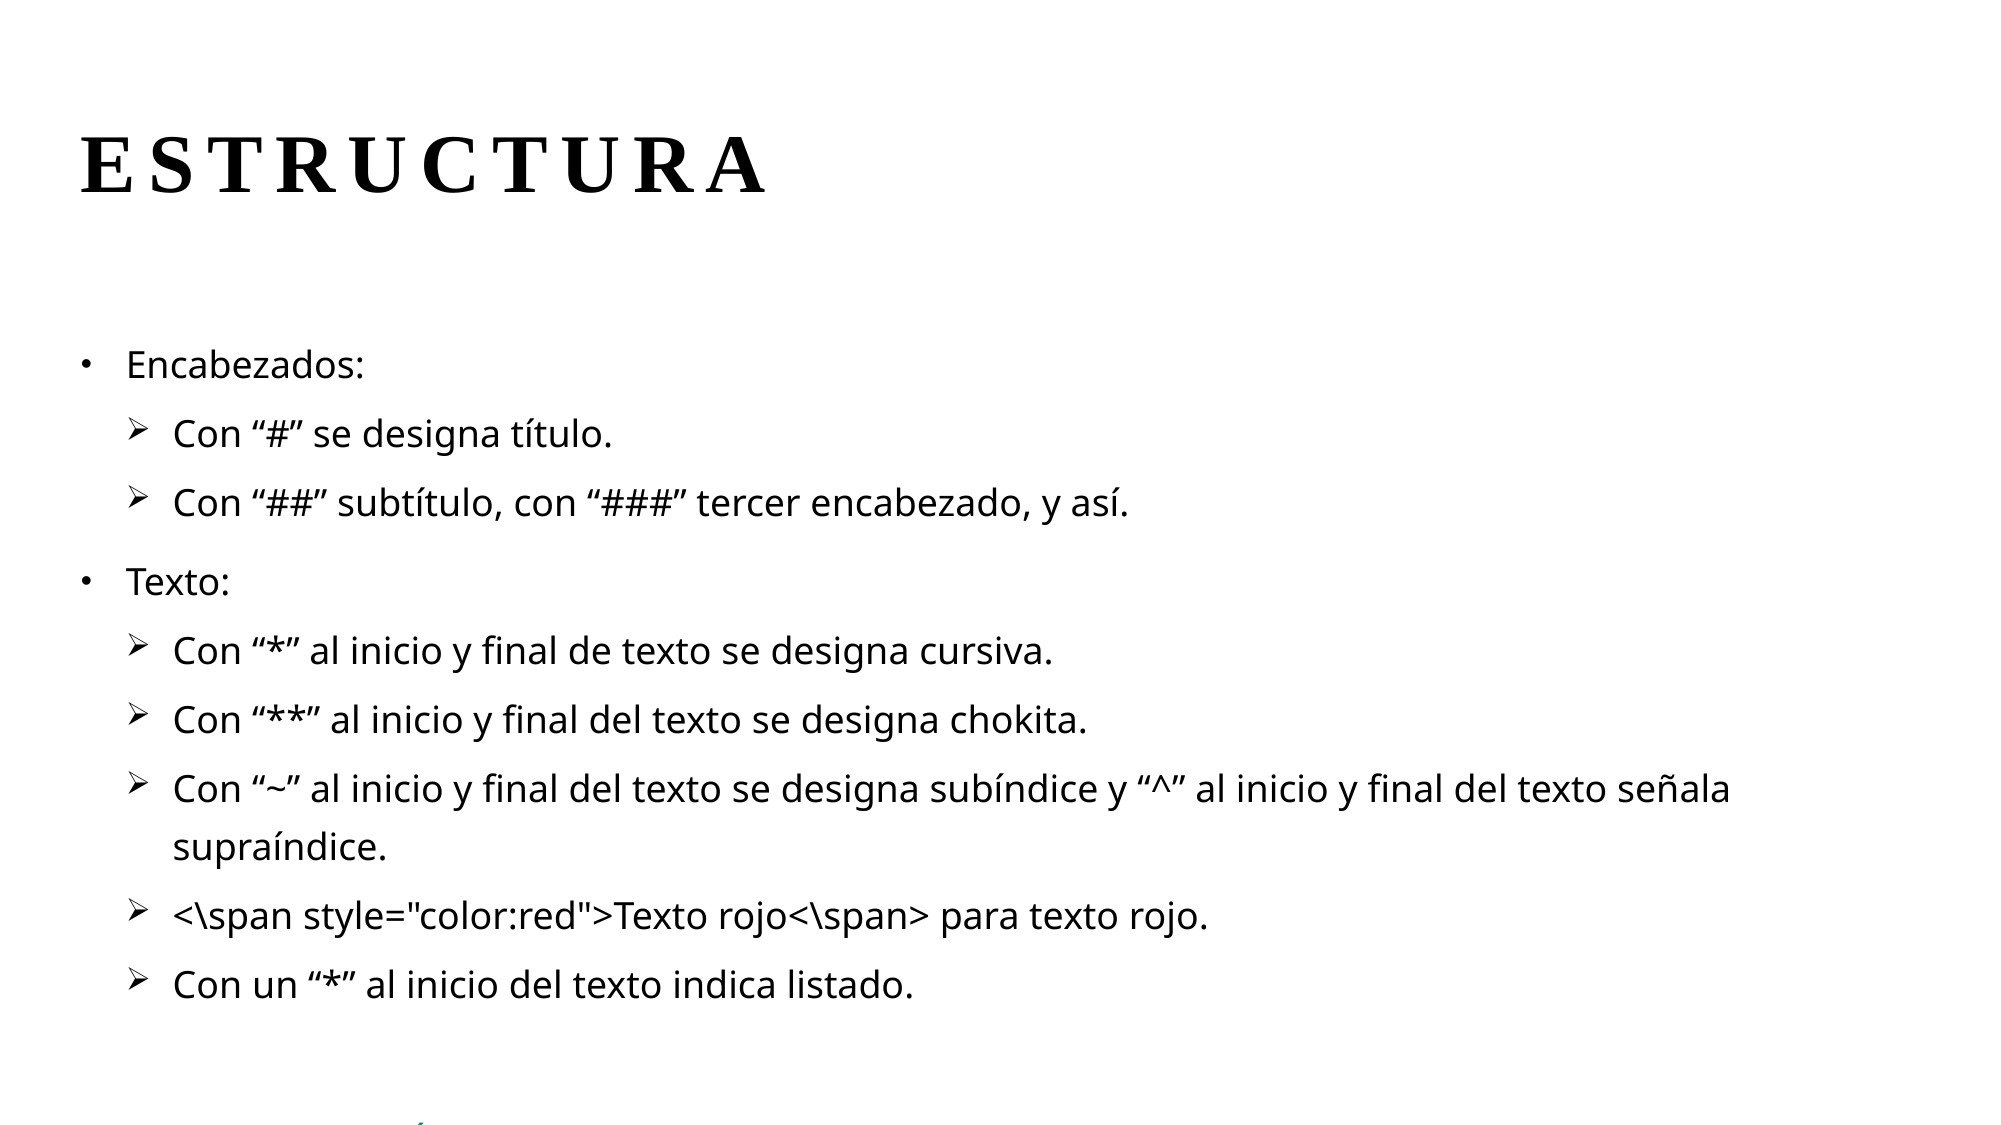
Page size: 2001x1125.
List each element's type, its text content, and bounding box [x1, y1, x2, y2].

list Encabezados: Con “#” se designa título. Con “##” subtítulo, con “###” tercer encabezado, y así. Texto: Con “*” al inicio y final de texto se designa cursiva. Con “**” al inicio y final del texto se designa chokita. Con “~” al inicio y final del texto se designa subíndice y “^” al inicio y final del texto señala supraíndice. <\span style="color:red">Texto rojo<\span> para texto rojo. Con un “*” al inicio del texto indica listado. Más opciones AQUÍ [65, 320, 1935, 1095]
title EStructurA [65, 76, 1935, 217]
